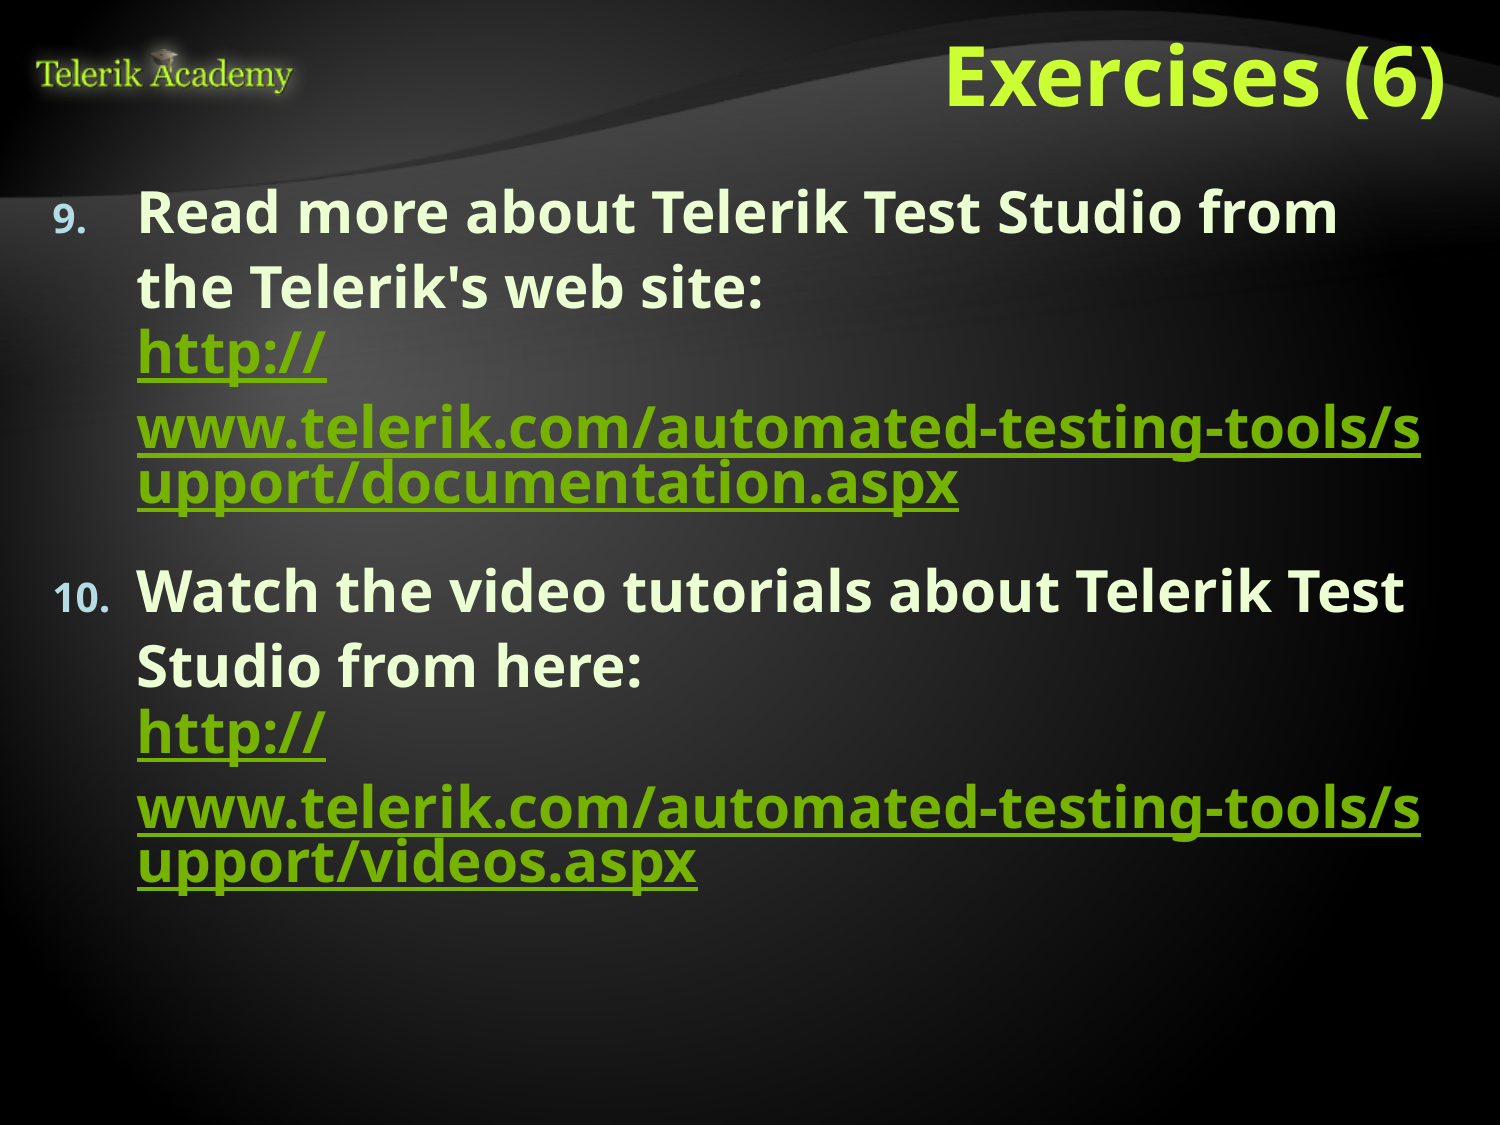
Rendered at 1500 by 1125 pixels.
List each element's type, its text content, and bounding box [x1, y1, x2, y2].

list Read more about Telerik Test Studio from the Telerik's web site: http://www.telerik.com/automated-testing-tools/support/documentation.aspx Watch the video tutorials about Telerik Test Studio from here: http://www.telerik.com/automated-testing-tools/support/videos.aspx [37, 162, 1463, 1100]
title Exercises (6) [300, 12, 1463, 150]
picture [0, 0, 1500, 1125]
